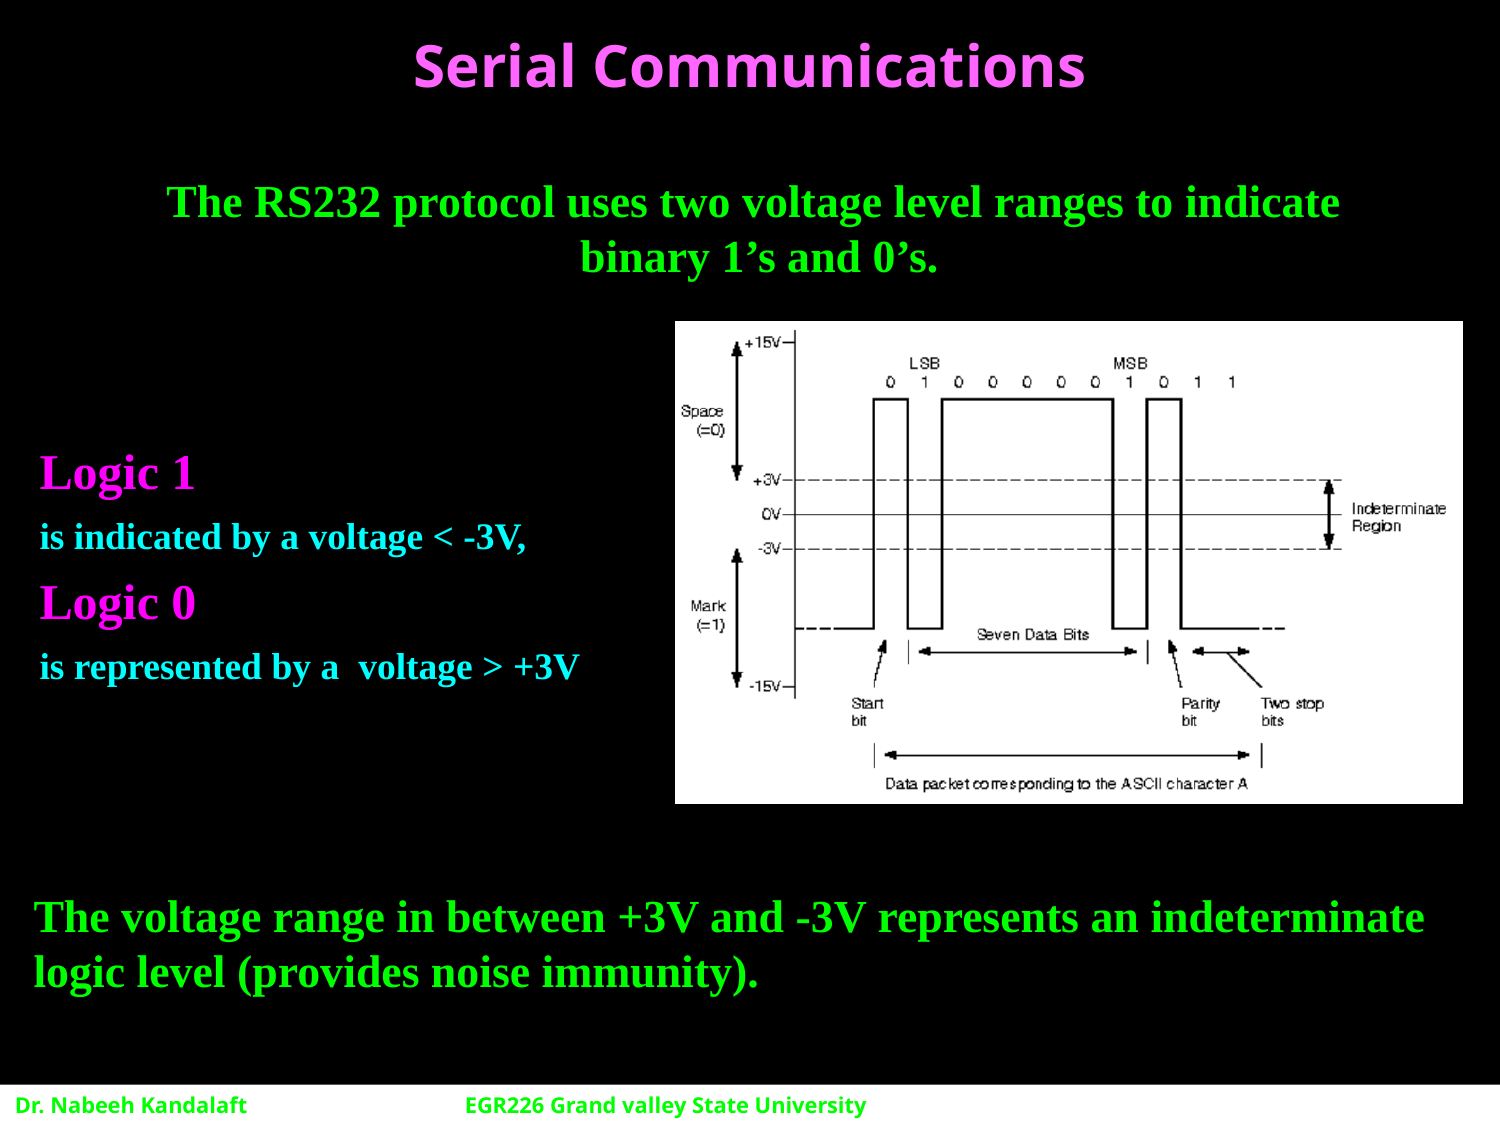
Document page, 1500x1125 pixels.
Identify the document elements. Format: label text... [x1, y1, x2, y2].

text_box Dr. Nabeeh Kandalaft EGR226 Grand valley State University [0, 1084, 1500, 1125]
text_box Logic 1 is indicated by a voltage < -3V, Logic 0 is represented by a voltage > +3V [24, 432, 613, 695]
title Serial Communications [75, 12, 1425, 125]
picture [674, 321, 1463, 804]
text_box The RS232 protocol uses two voltage level ranges to indicate binary 1’s and 0’s. The voltage range in between +3V and -3V represents an indeterminate logic level (provides noise immunity). [18, 164, 1500, 1005]
